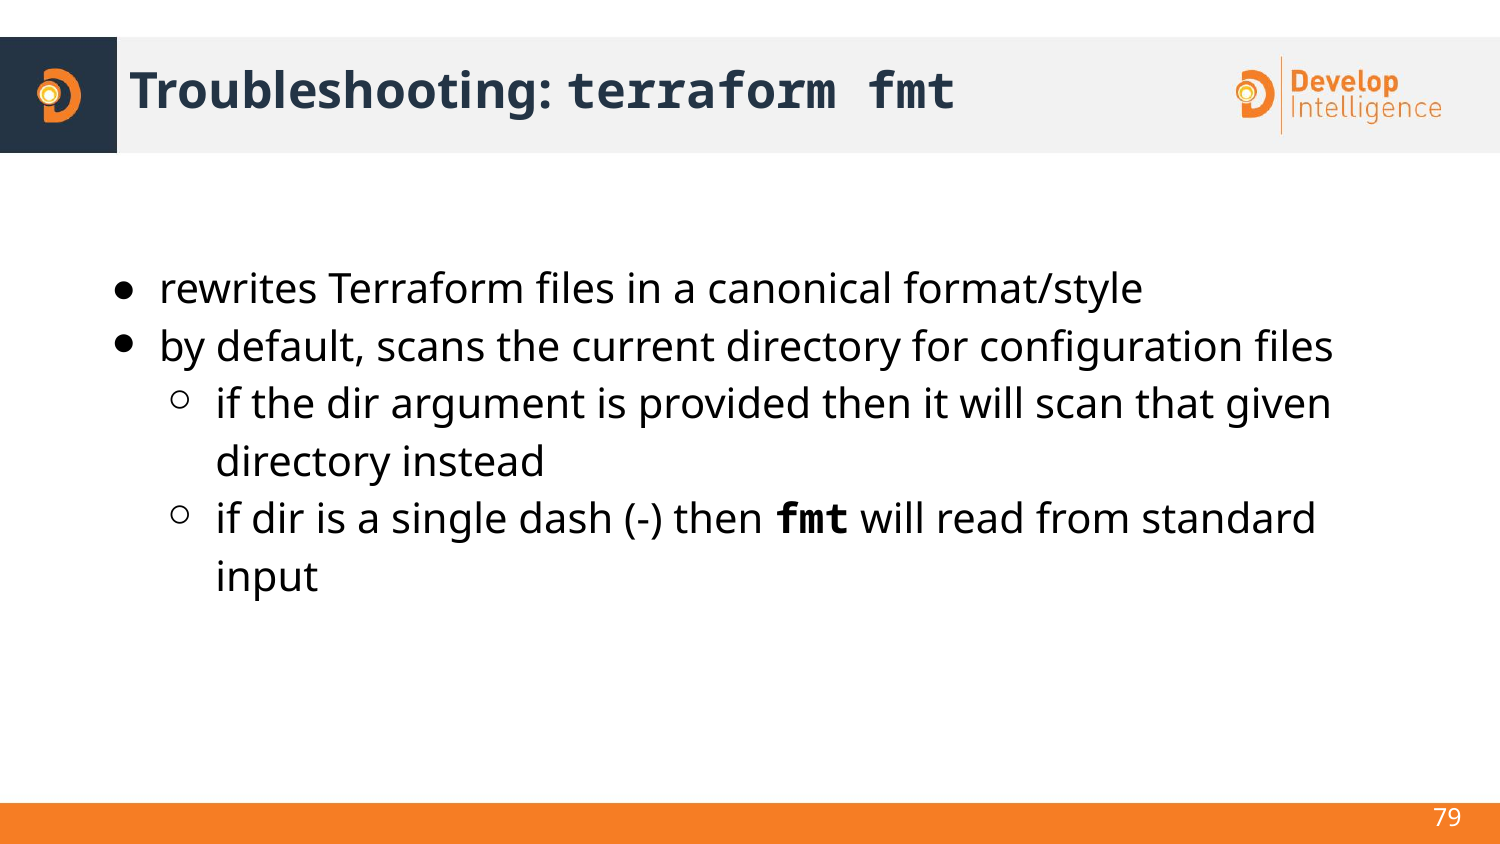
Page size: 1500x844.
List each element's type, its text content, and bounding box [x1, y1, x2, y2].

picture [0, 0, 1500, 844]
slide_number ‹#› [1396, 800, 1499, 838]
title Troubleshooting: terraform fmt [118, 36, 1500, 148]
list rewrites Terraform files in a canonical format/style by default, scans the current directory for configuration files if the dir argument is provided then it will scan that given directory instead if dir is a single dash (-) then fmt will read from standard input [102, 248, 1397, 758]
